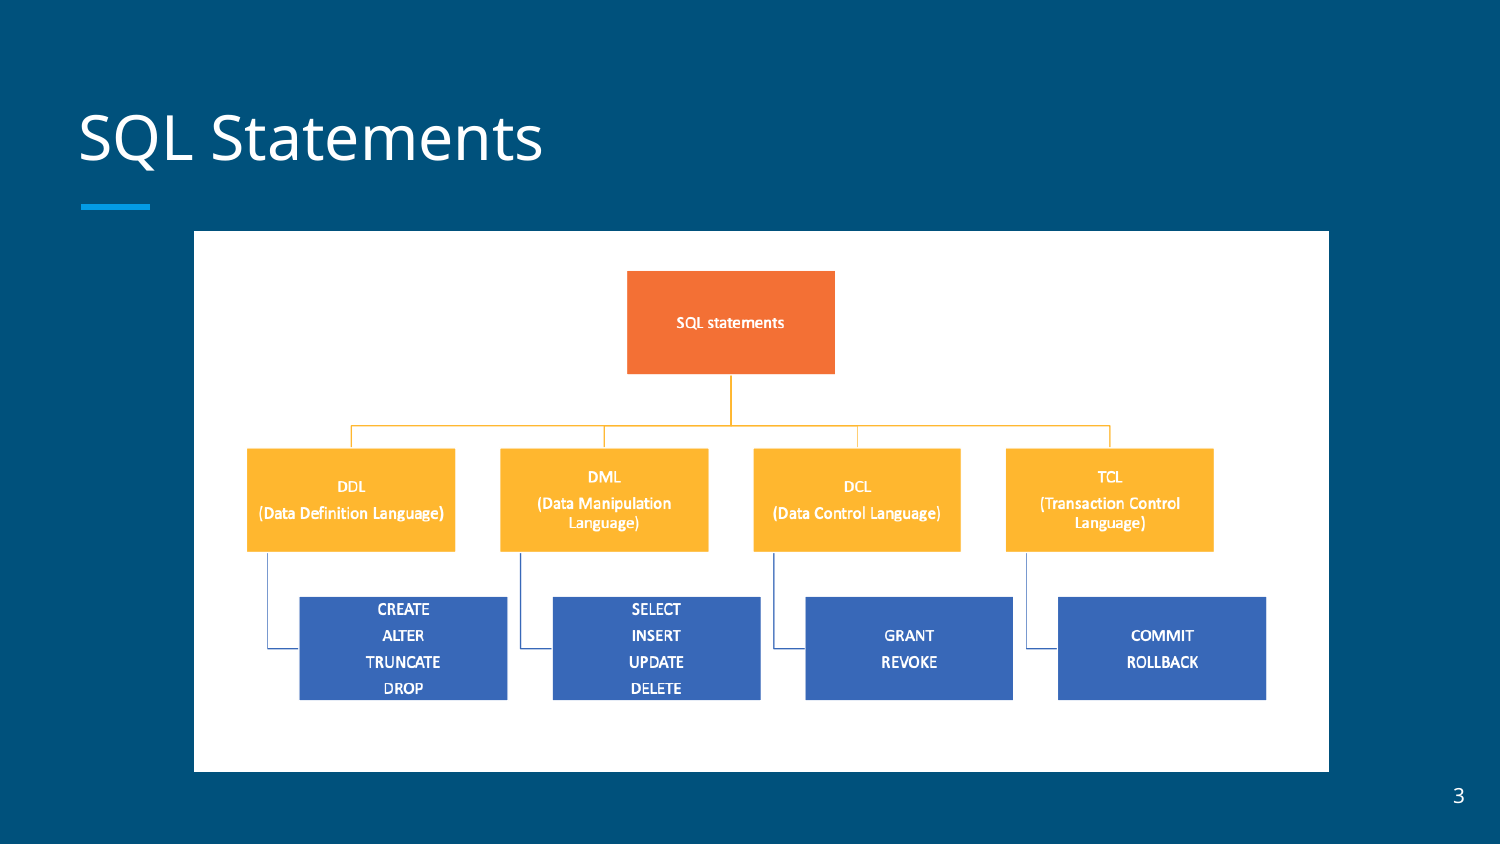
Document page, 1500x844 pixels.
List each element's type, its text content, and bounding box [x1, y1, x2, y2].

picture [195, 232, 1328, 771]
slide_number ‹#› [1389, 764, 1480, 830]
title SQL Statements [63, 75, 1437, 188]
